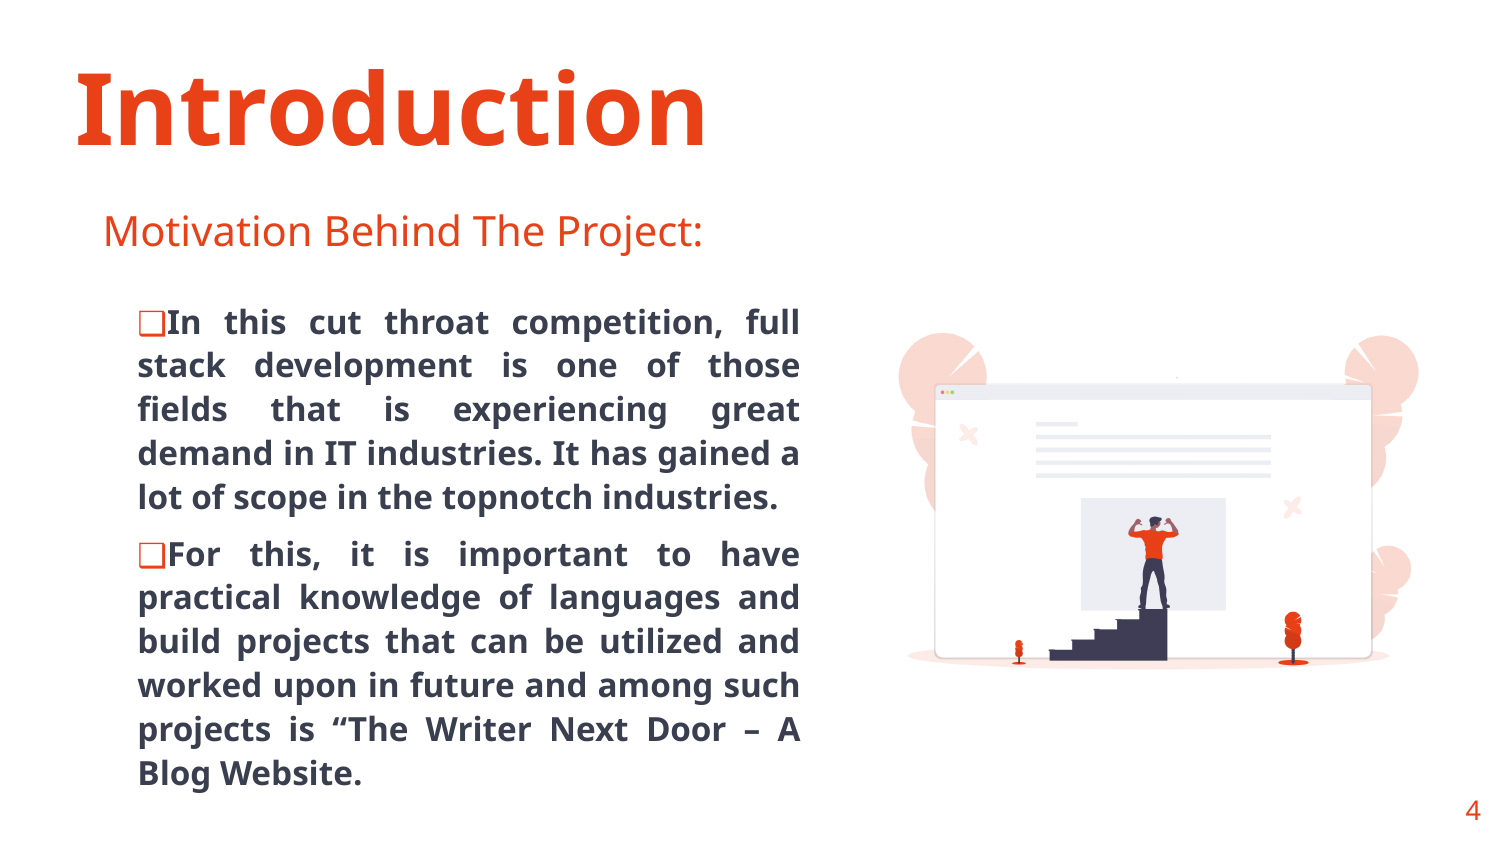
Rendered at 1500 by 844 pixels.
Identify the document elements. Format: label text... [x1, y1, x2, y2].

text_box In this cut throat competition, full stack development is one of those fields that is experiencing great demand in IT industries. It has gained a lot of scope in the topnotch industries. For this, it is important to have practical knowledge of languages and build projects that can be utilized and worked upon in future and among such projects is “The Writer Next Door – A Blog Website. [137, 296, 802, 844]
slide_number 4 [1391, 779, 1482, 844]
title Introduction [75, 0, 959, 166]
picture [845, 297, 1472, 705]
text_box Motivation Behind The Project: [87, 196, 800, 263]
